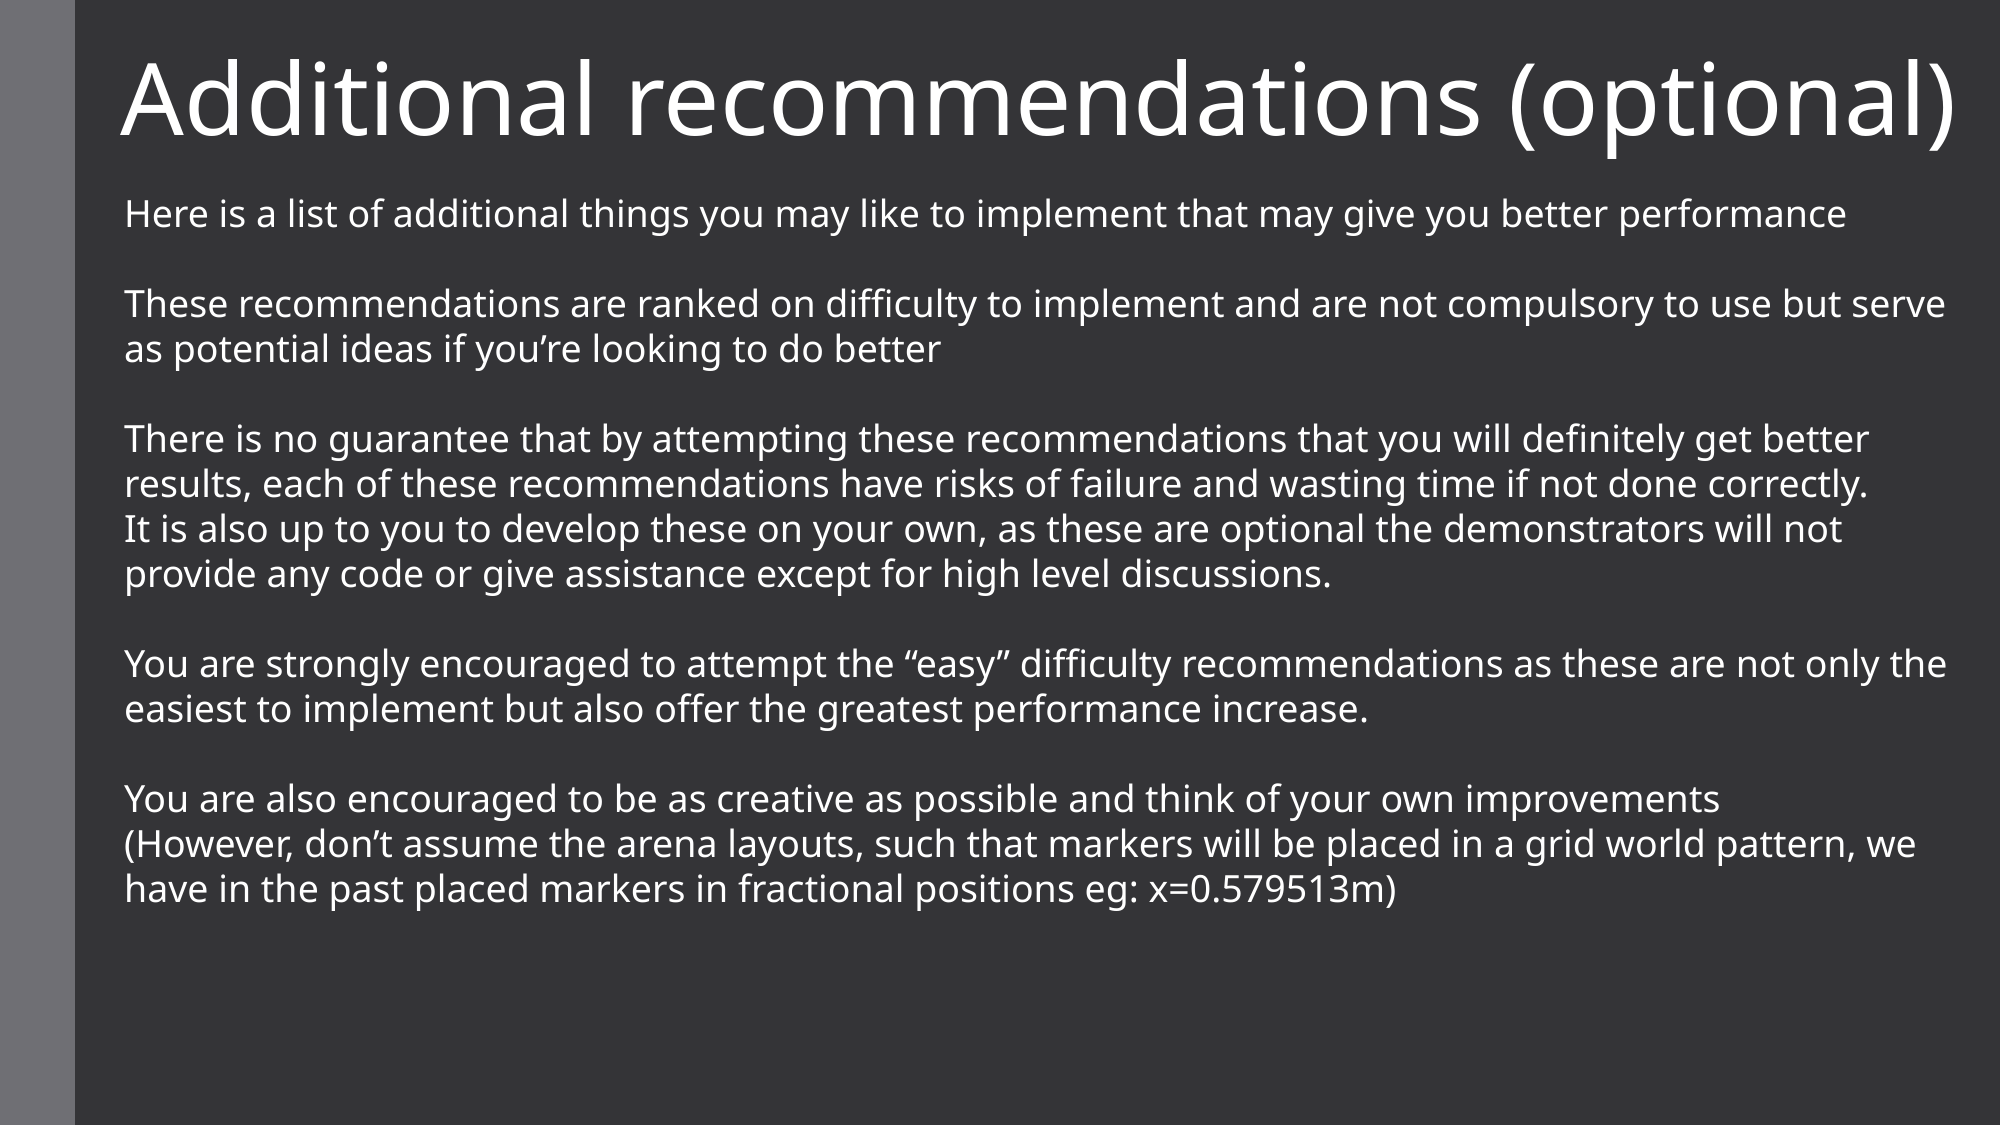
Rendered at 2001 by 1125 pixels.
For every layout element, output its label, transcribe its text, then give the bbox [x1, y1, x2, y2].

text_box Here is a list of additional things you may like to implement that may give you better performance These recommendations are ranked on difficulty to implement and are not compulsory to use but serve as potential ideas if you’re looking to do better There is no guarantee that by attempting these recommendations that you will definitely get better results, each of these recommendations have risks of failure and wasting time if not done correctly. It is also up to you to develop these on your own, as these are optional the demonstrators will not provide any code or give assistance except for high level discussions. You are strongly encouraged to attempt the “easy” difficulty recommendations as these are not only the easiest to implement but also offer the greatest performance increase. You are also encouraged to be as creative as possible and think of your own improvements (However, don’t assume the arena layouts, such that markers will be placed in a grid world pattern, we have in the past placed markers in fractional positions eg: x=0.579513m) [109, 182, 1969, 963]
text_box Additional recommendations (optional) [78, 28, 2000, 163]
